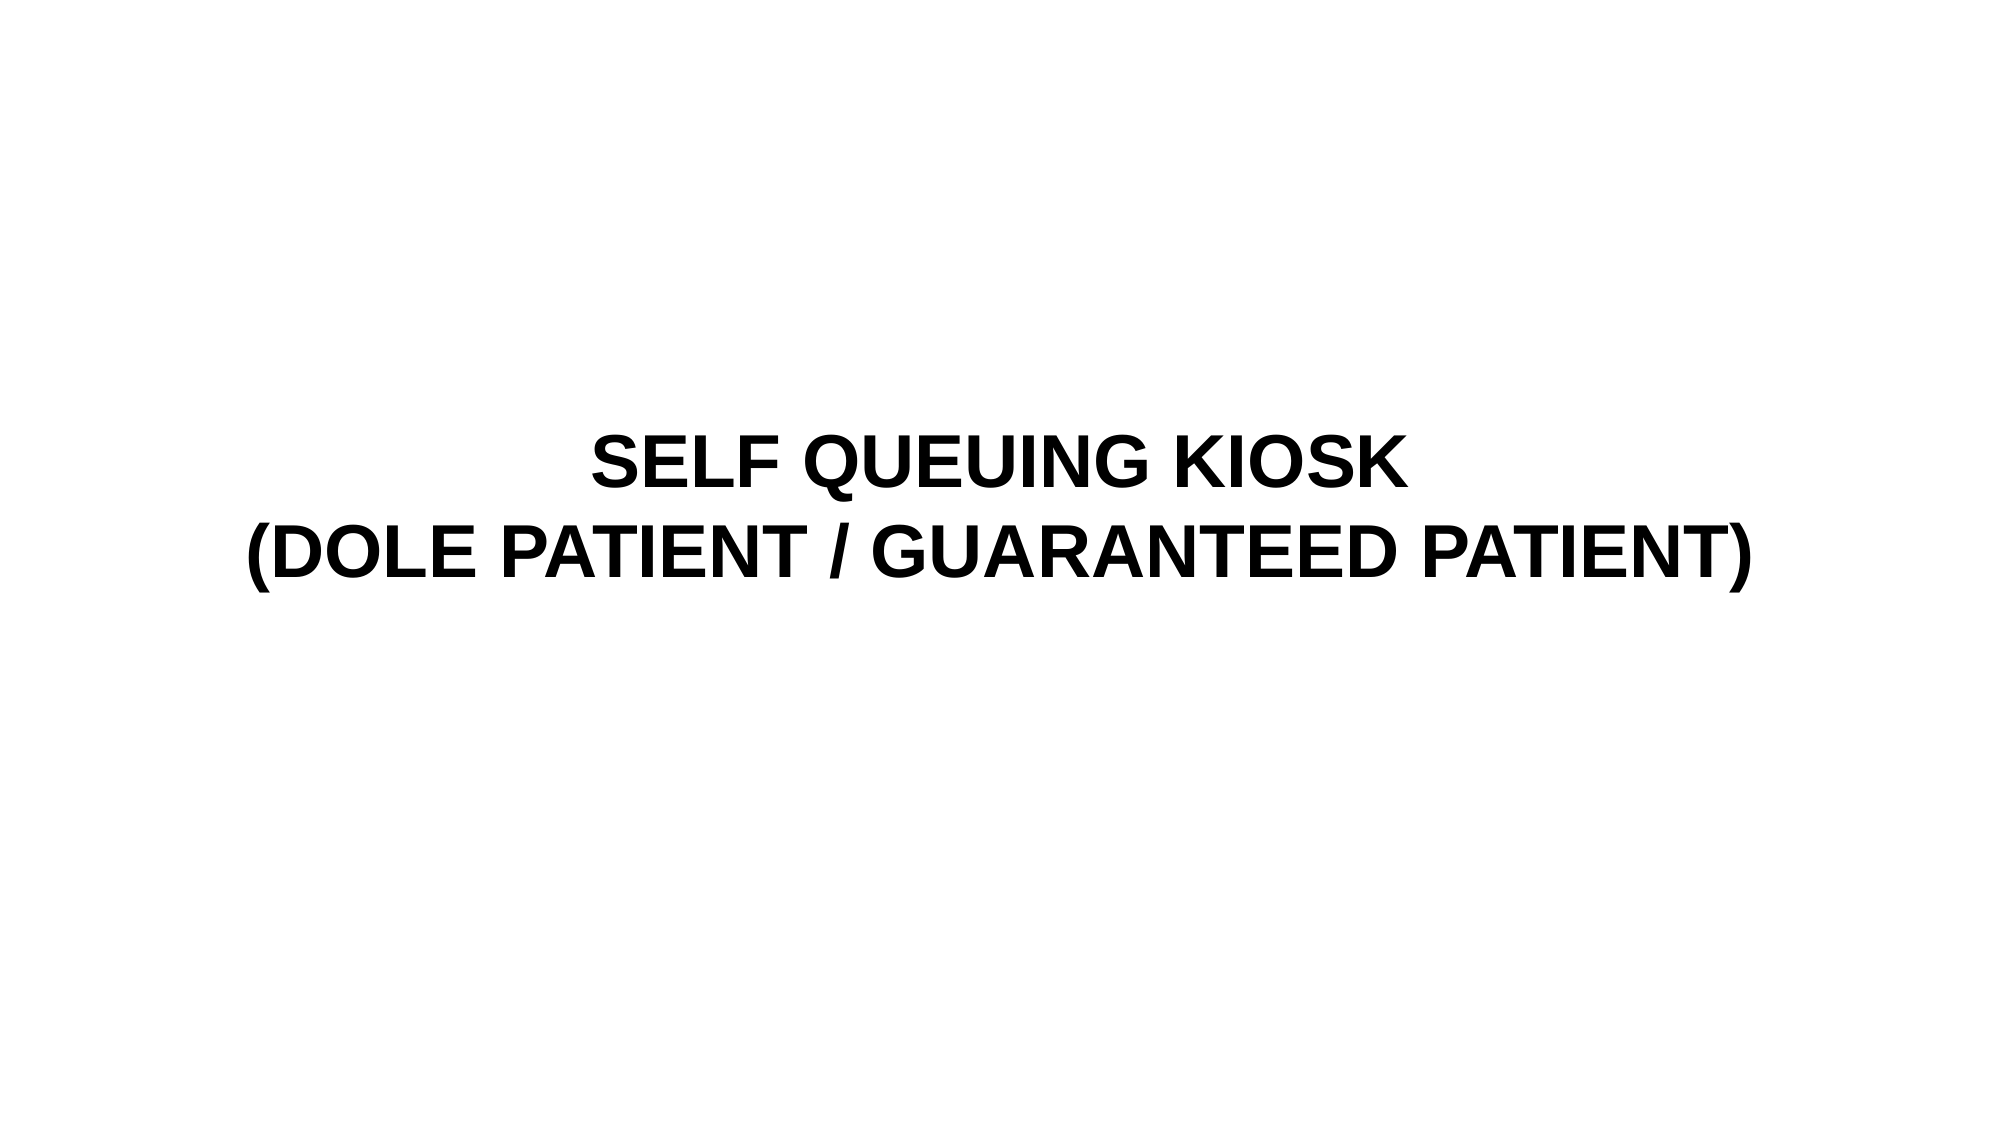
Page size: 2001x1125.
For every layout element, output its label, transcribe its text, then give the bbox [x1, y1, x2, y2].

text_box SELF QUEUING KIOSK (DOLE PATIENT / GUARANTEED PATIENT) [171, 419, 1830, 587]
